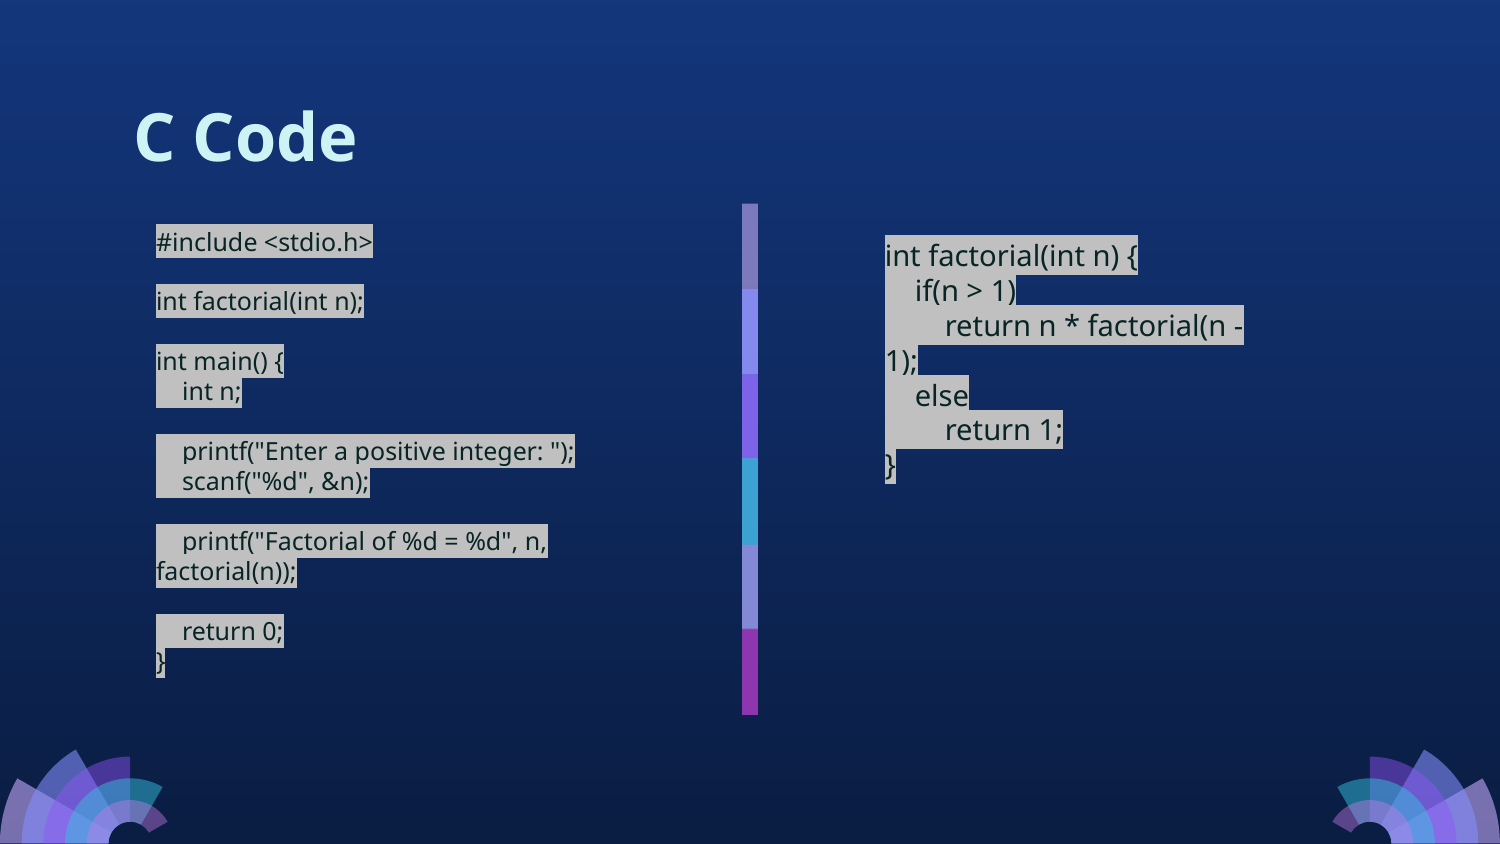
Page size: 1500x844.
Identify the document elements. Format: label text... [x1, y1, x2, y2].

title C Code [118, 88, 1382, 183]
list #include <stdio.h> int factorial(int n); int main() { int n; printf("Enter a positive integer: "); scanf("%d", &n); printf("Factorial of %d = %d", n, factorial(n)); return 0; } [118, 211, 654, 711]
list int factorial(int n) { if(n > 1) return n * factorial(n - 1); else return 1; } [846, 221, 1297, 711]
